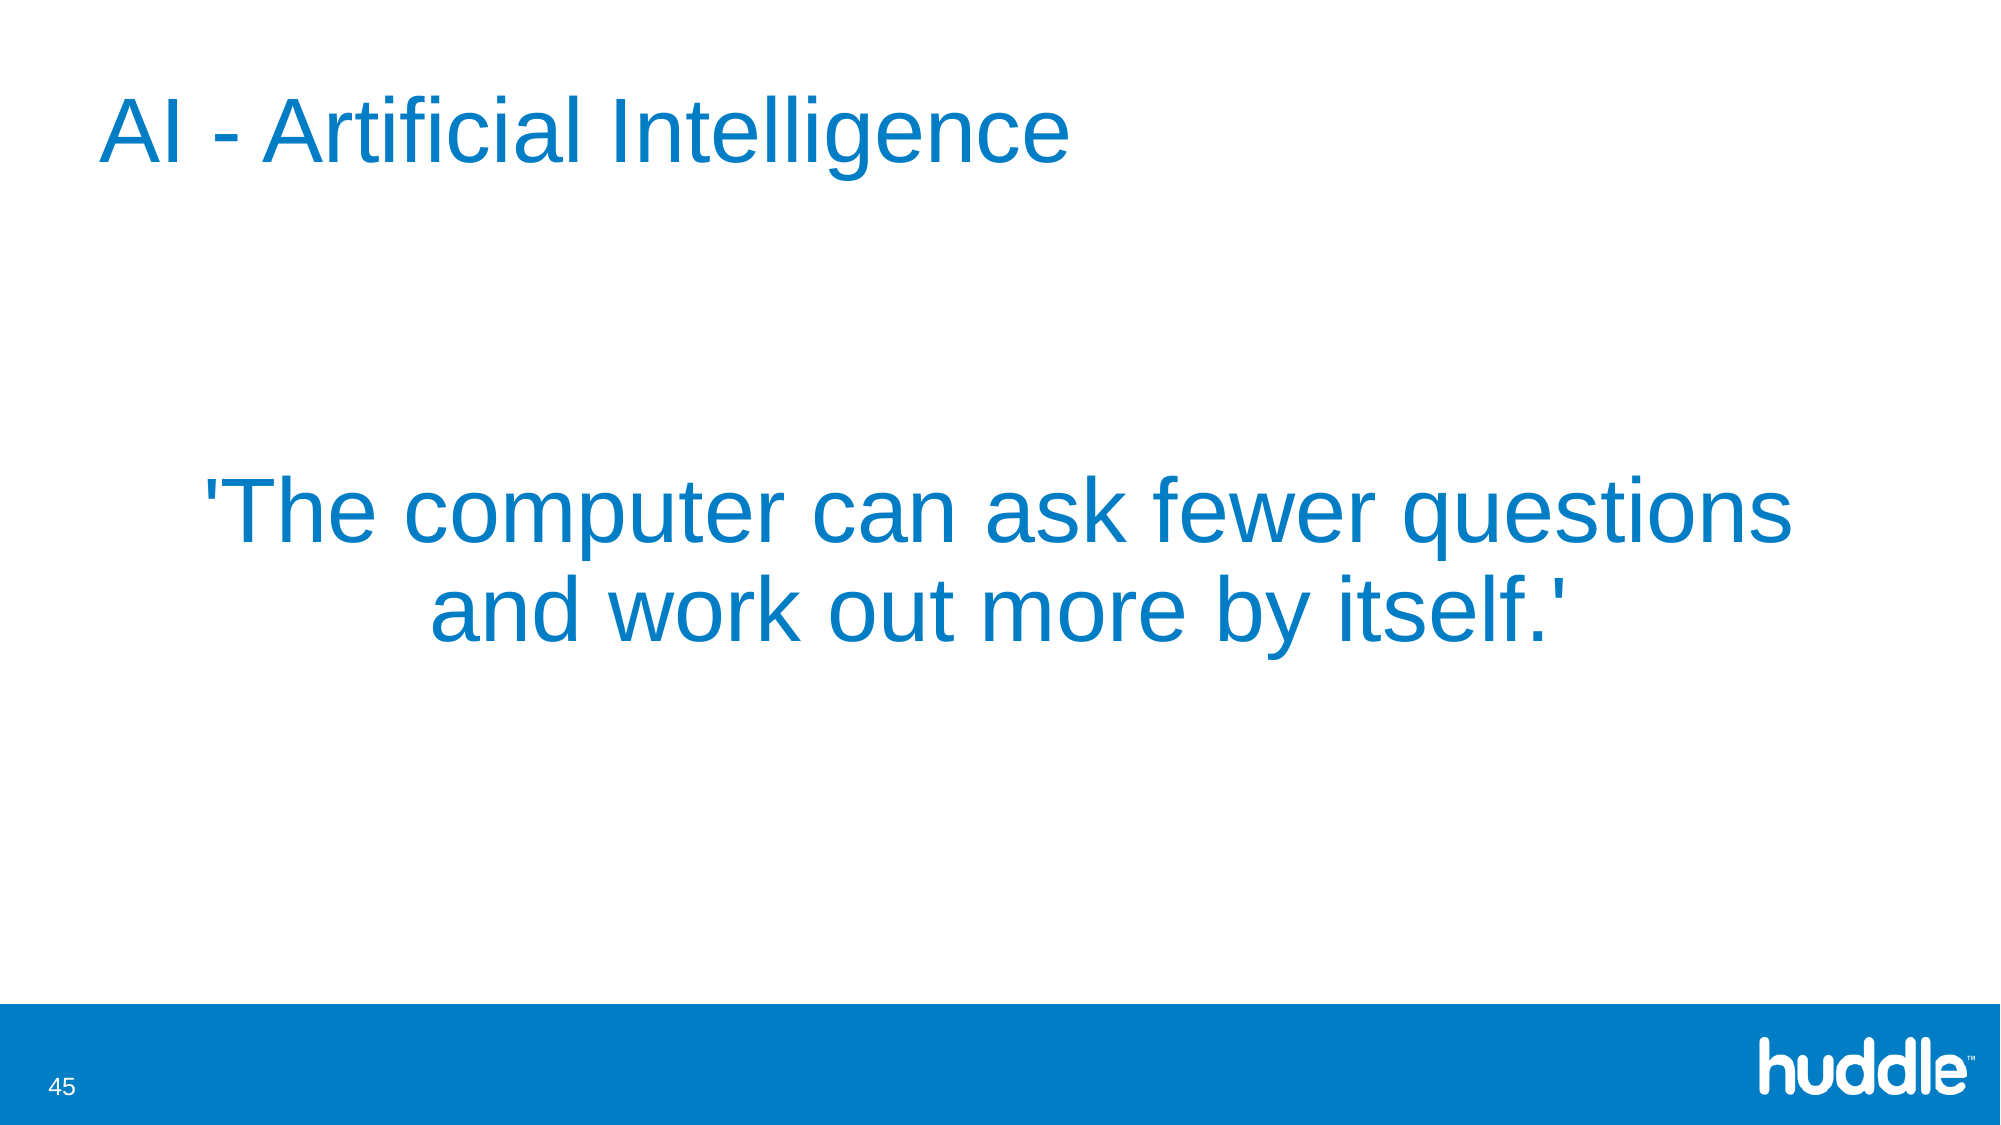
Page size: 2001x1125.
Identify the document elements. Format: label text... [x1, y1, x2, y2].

title AI - Artificial Intelligence [84, 59, 1863, 206]
picture [1751, 1033, 1981, 1099]
list 'The computer can ask fewer questions and work out more by itself.' [111, 437, 1889, 688]
